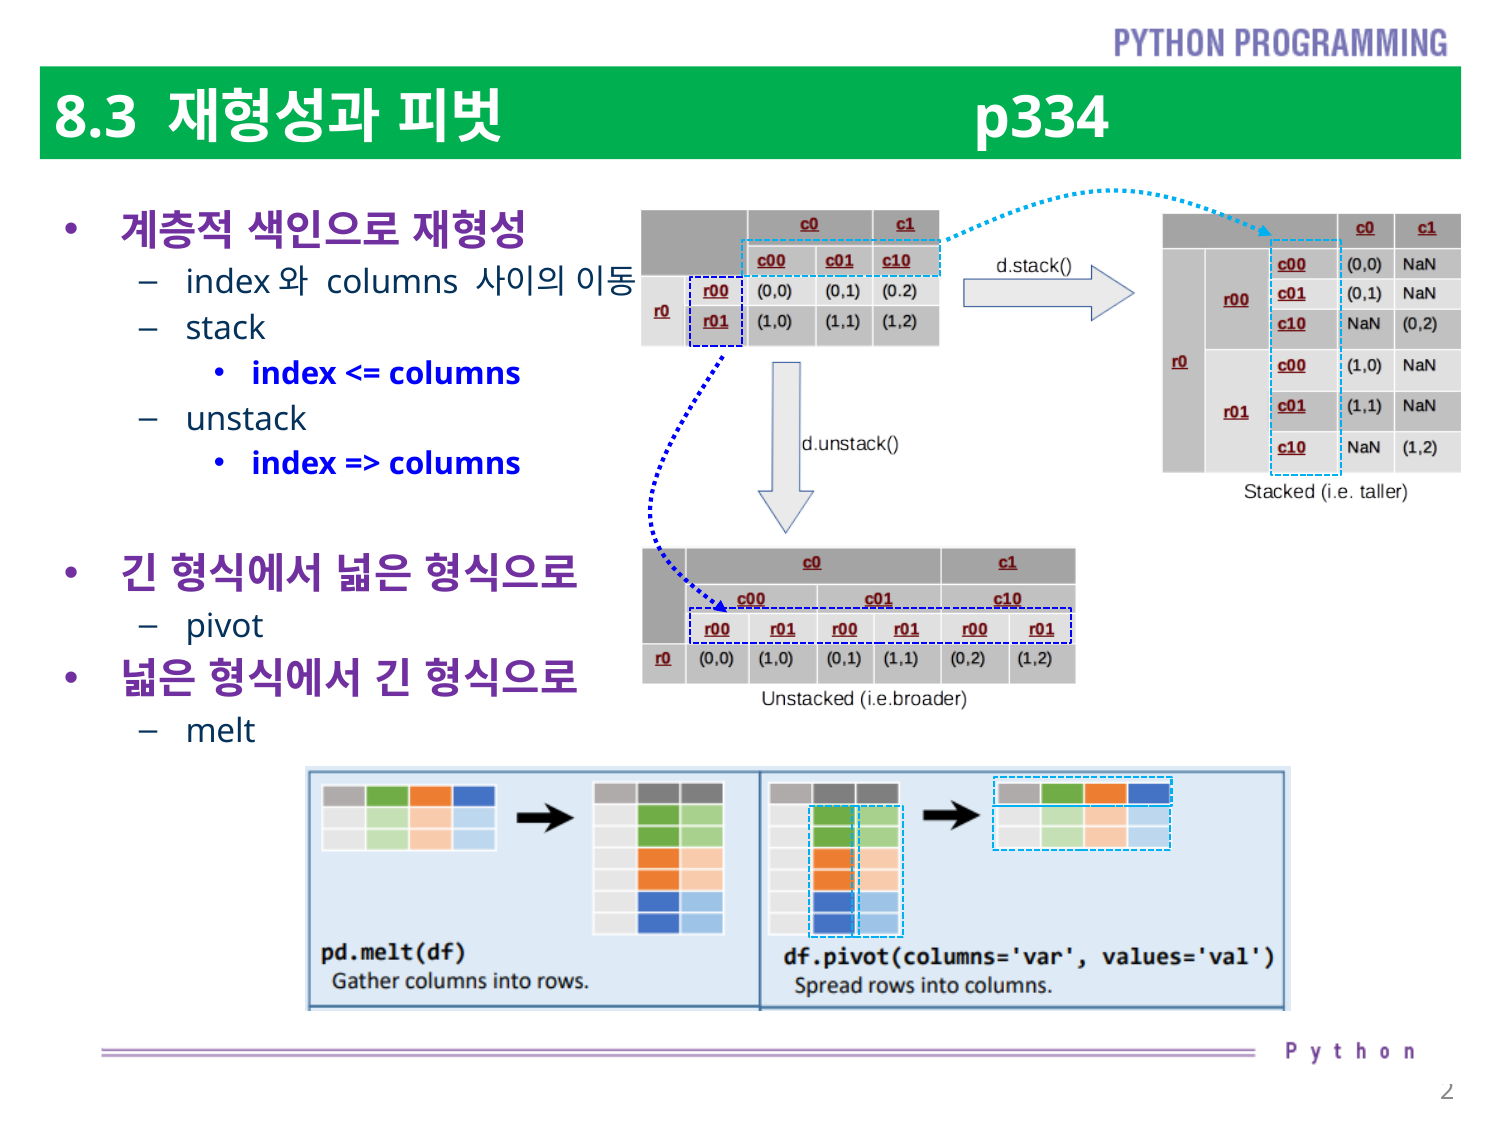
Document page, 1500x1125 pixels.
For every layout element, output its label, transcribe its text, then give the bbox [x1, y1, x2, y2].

picture [305, 765, 1291, 1012]
picture [18, 1020, 1483, 1084]
picture [1106, 13, 1462, 66]
list 계층적 색인으로 재형성 index와 columns 사이의 이동 stack index <= columns unstack index => columns 긴 형식에서 넓은 형식으로 pivot 넓은 형식에서 긴 형식으로 melt [48, 195, 1461, 1041]
title 8.3 재형성과 피벗 p334 [39, 76, 1444, 152]
text_box [1023, 188, 1201, 207]
picture [640, 208, 1461, 714]
slide_number 2 [1119, 1071, 1470, 1112]
